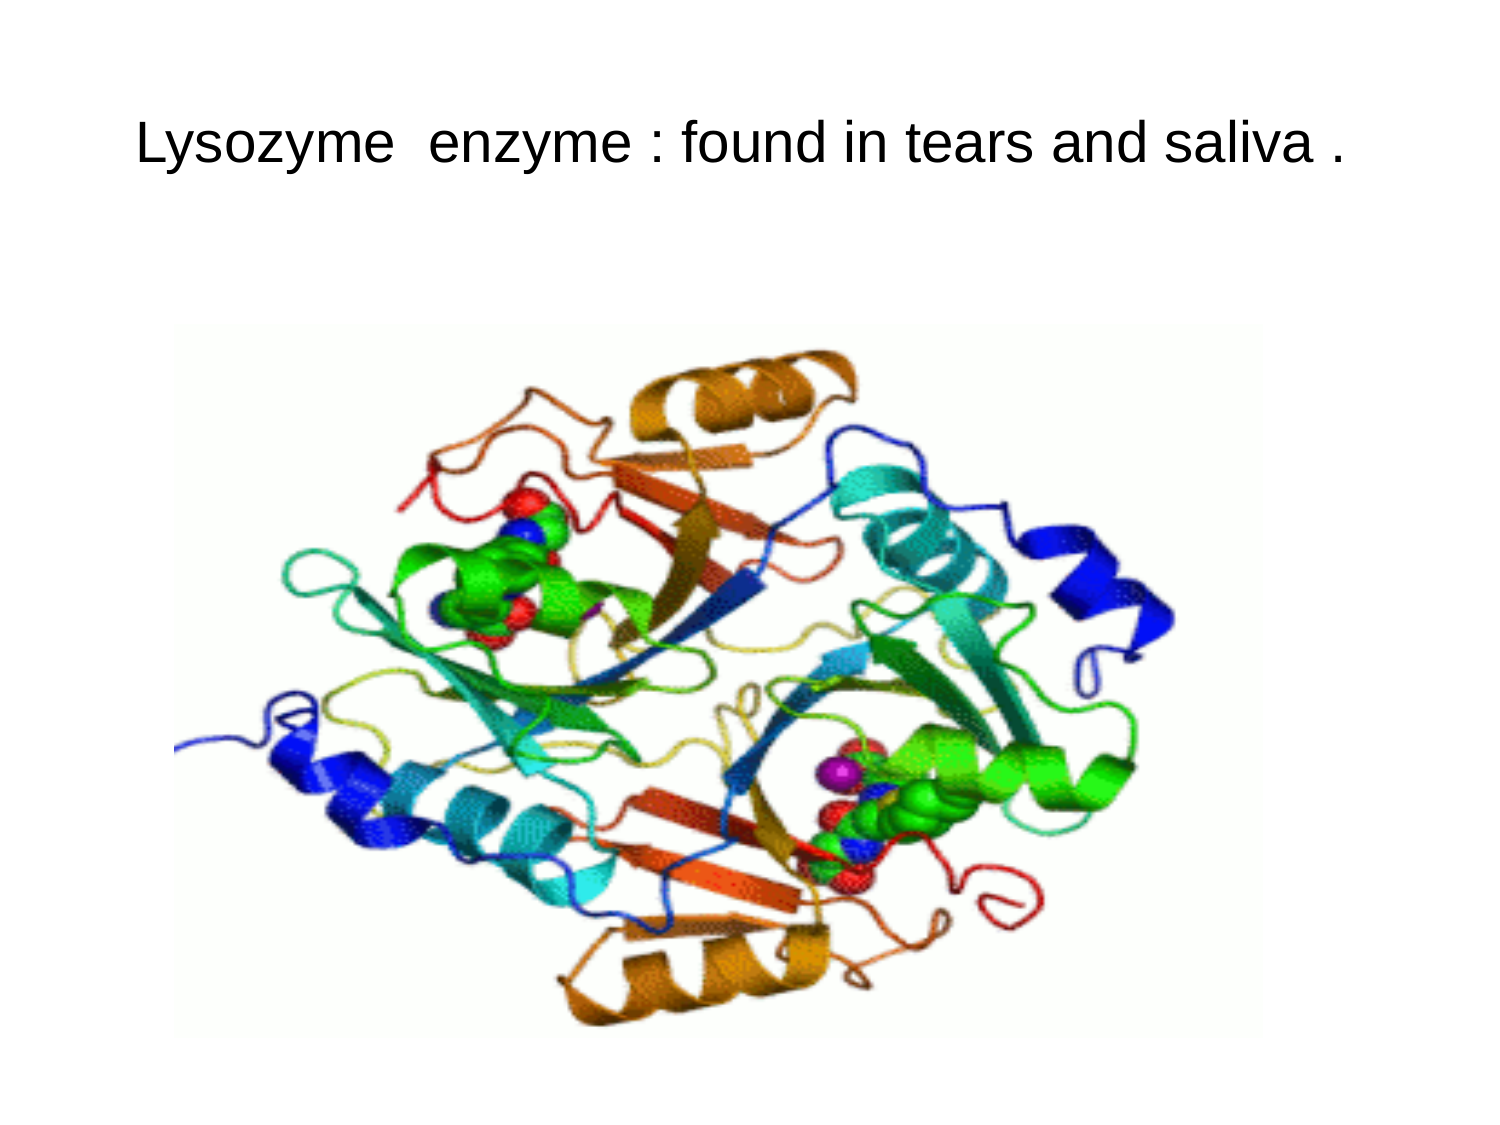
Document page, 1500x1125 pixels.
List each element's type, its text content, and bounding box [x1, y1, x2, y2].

title Lysozyme enzyme : found in tears and saliva . [75, 45, 1425, 233]
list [174, 324, 1263, 1038]
